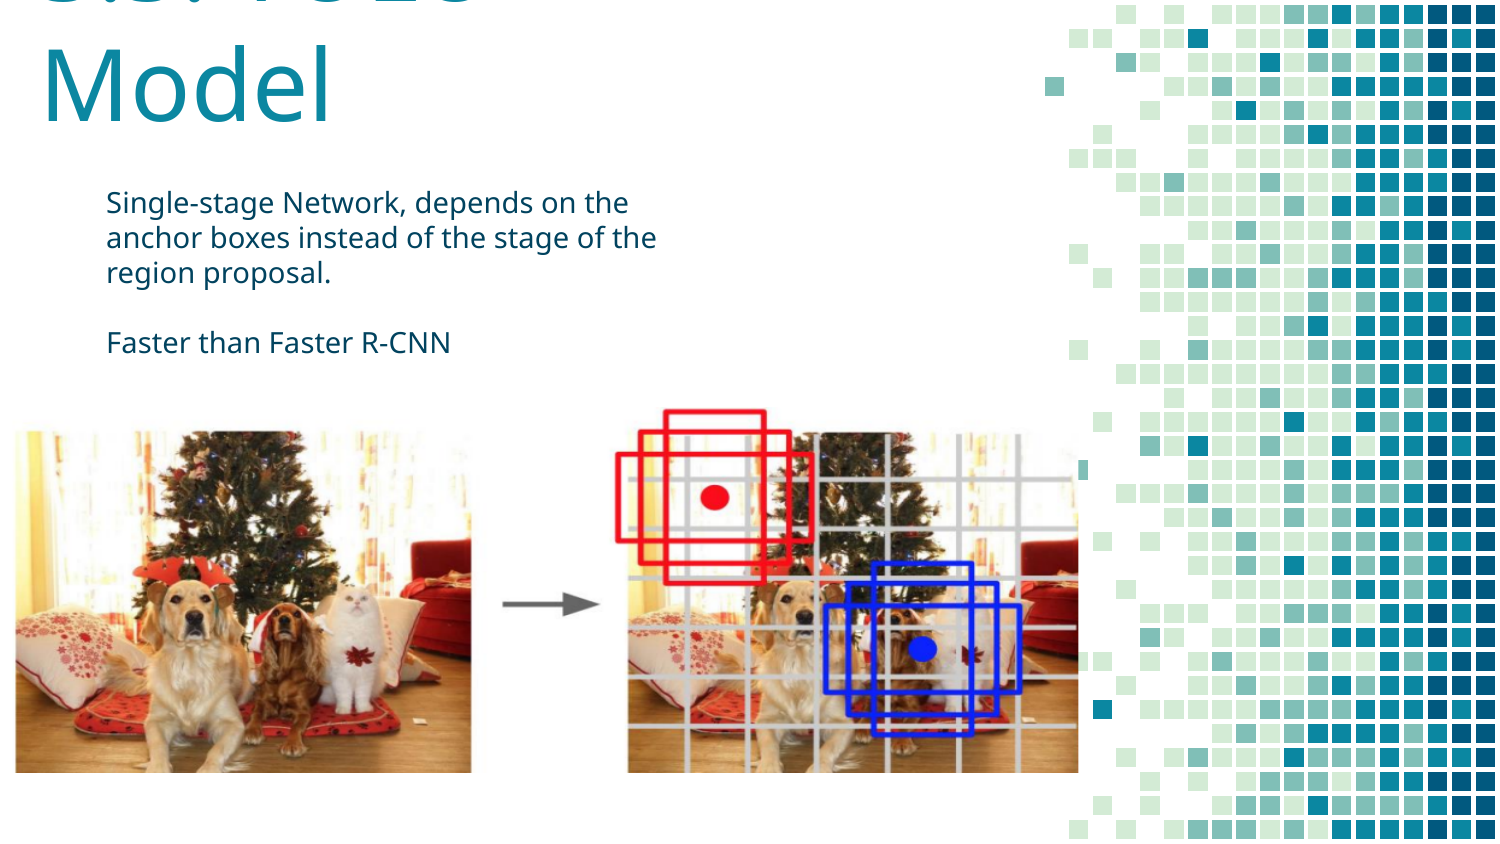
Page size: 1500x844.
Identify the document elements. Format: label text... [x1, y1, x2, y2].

text_box Single-stage Network, depends on the anchor boxes instead of the stage of the region proposal. Faster than Faster R-CNN [91, 176, 703, 402]
picture [12, 407, 1079, 773]
title 3.3. YOLO Model [24, 13, 730, 157]
